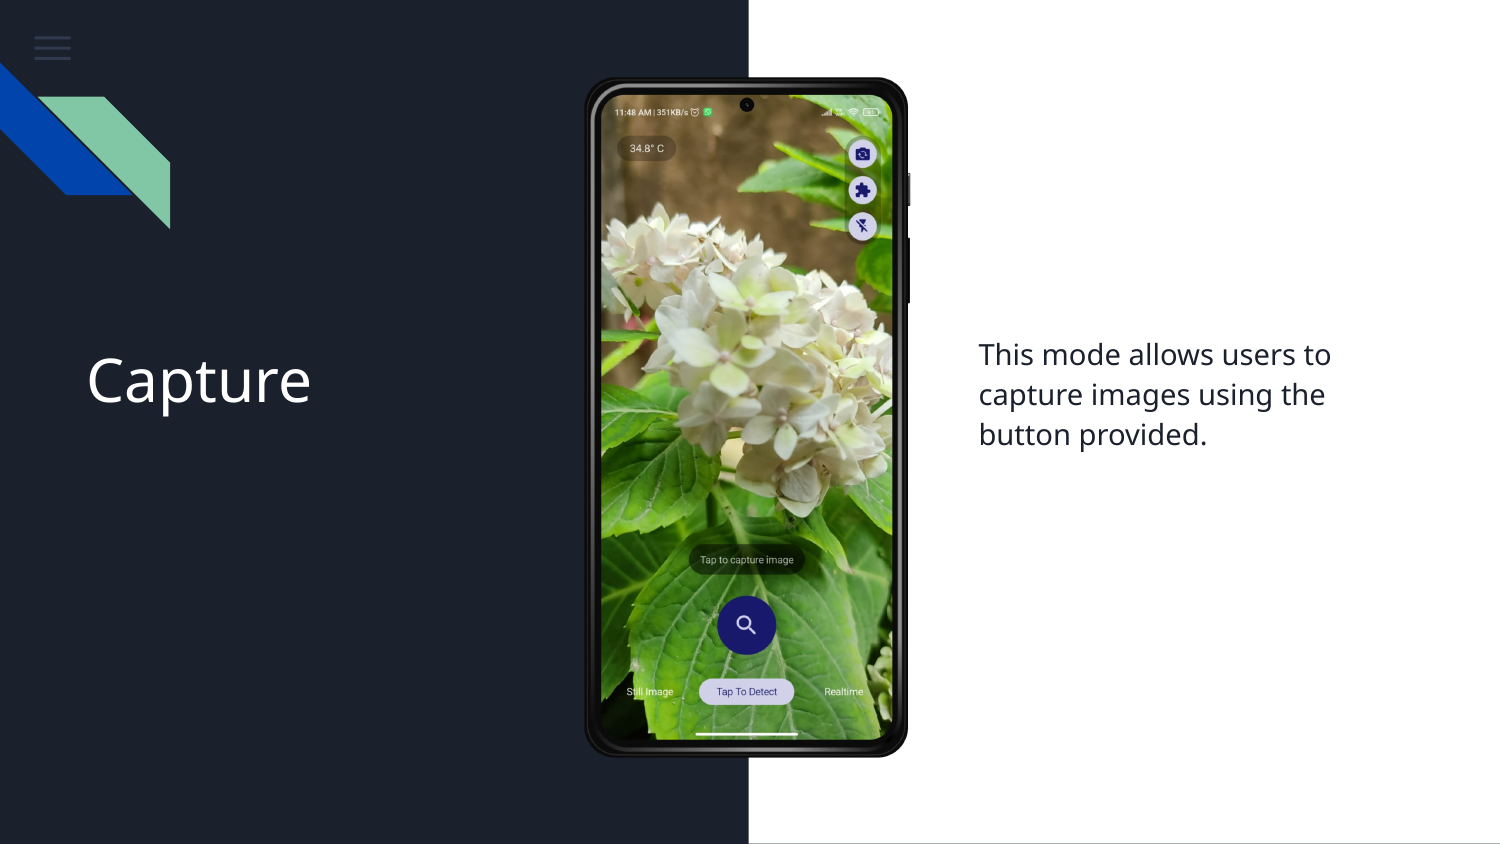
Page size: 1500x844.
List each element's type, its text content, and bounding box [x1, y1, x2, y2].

picture [562, 44, 939, 800]
title Capture [71, 315, 538, 611]
list This mode allows users to capture images using the button provided. [963, 315, 1431, 611]
